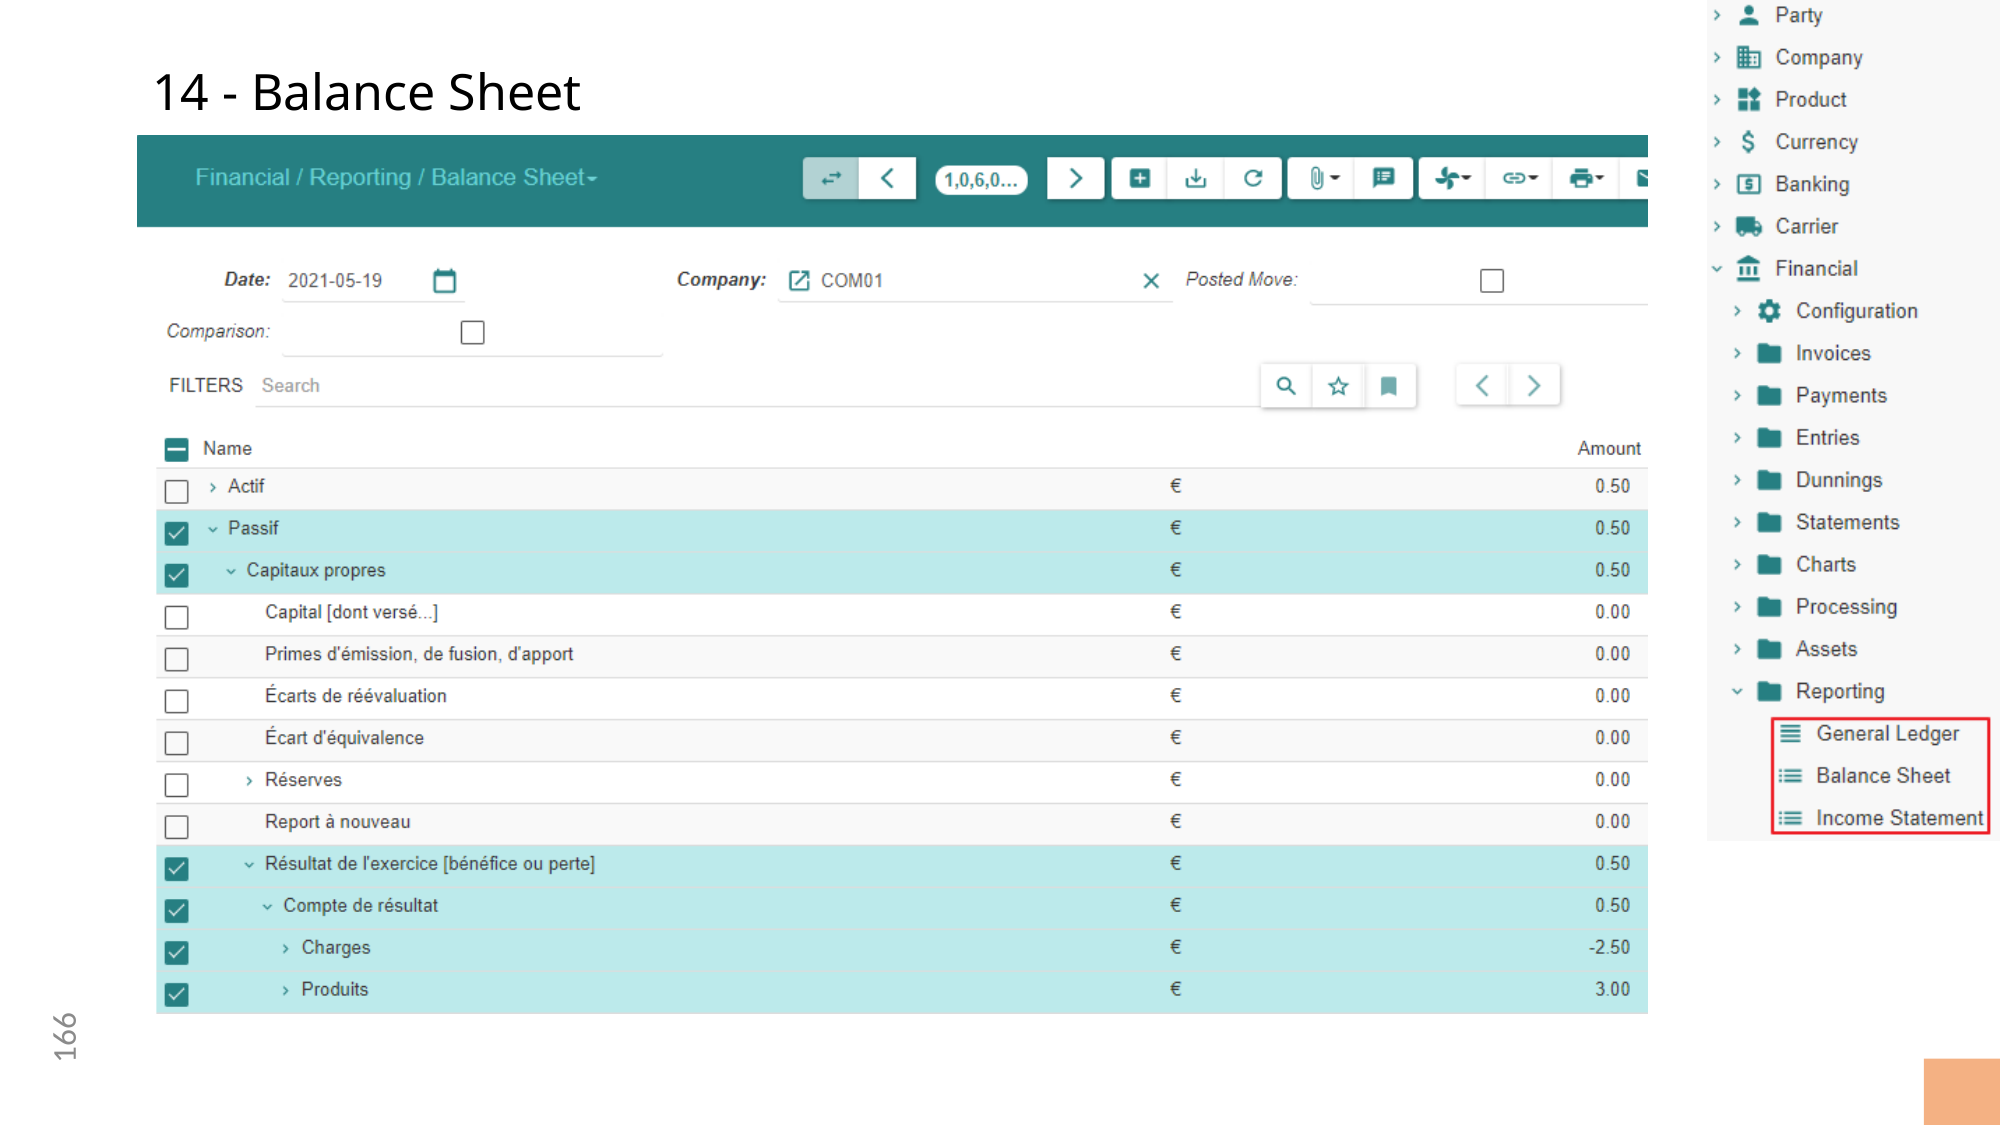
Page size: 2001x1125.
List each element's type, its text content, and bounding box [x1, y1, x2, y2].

text_box [1923, 1058, 2000, 1125]
slide_number 166 [32, 969, 93, 1108]
title 14 - Balance Sheet [137, 59, 1707, 136]
picture [137, 135, 1648, 1014]
picture [1707, 0, 2000, 841]
